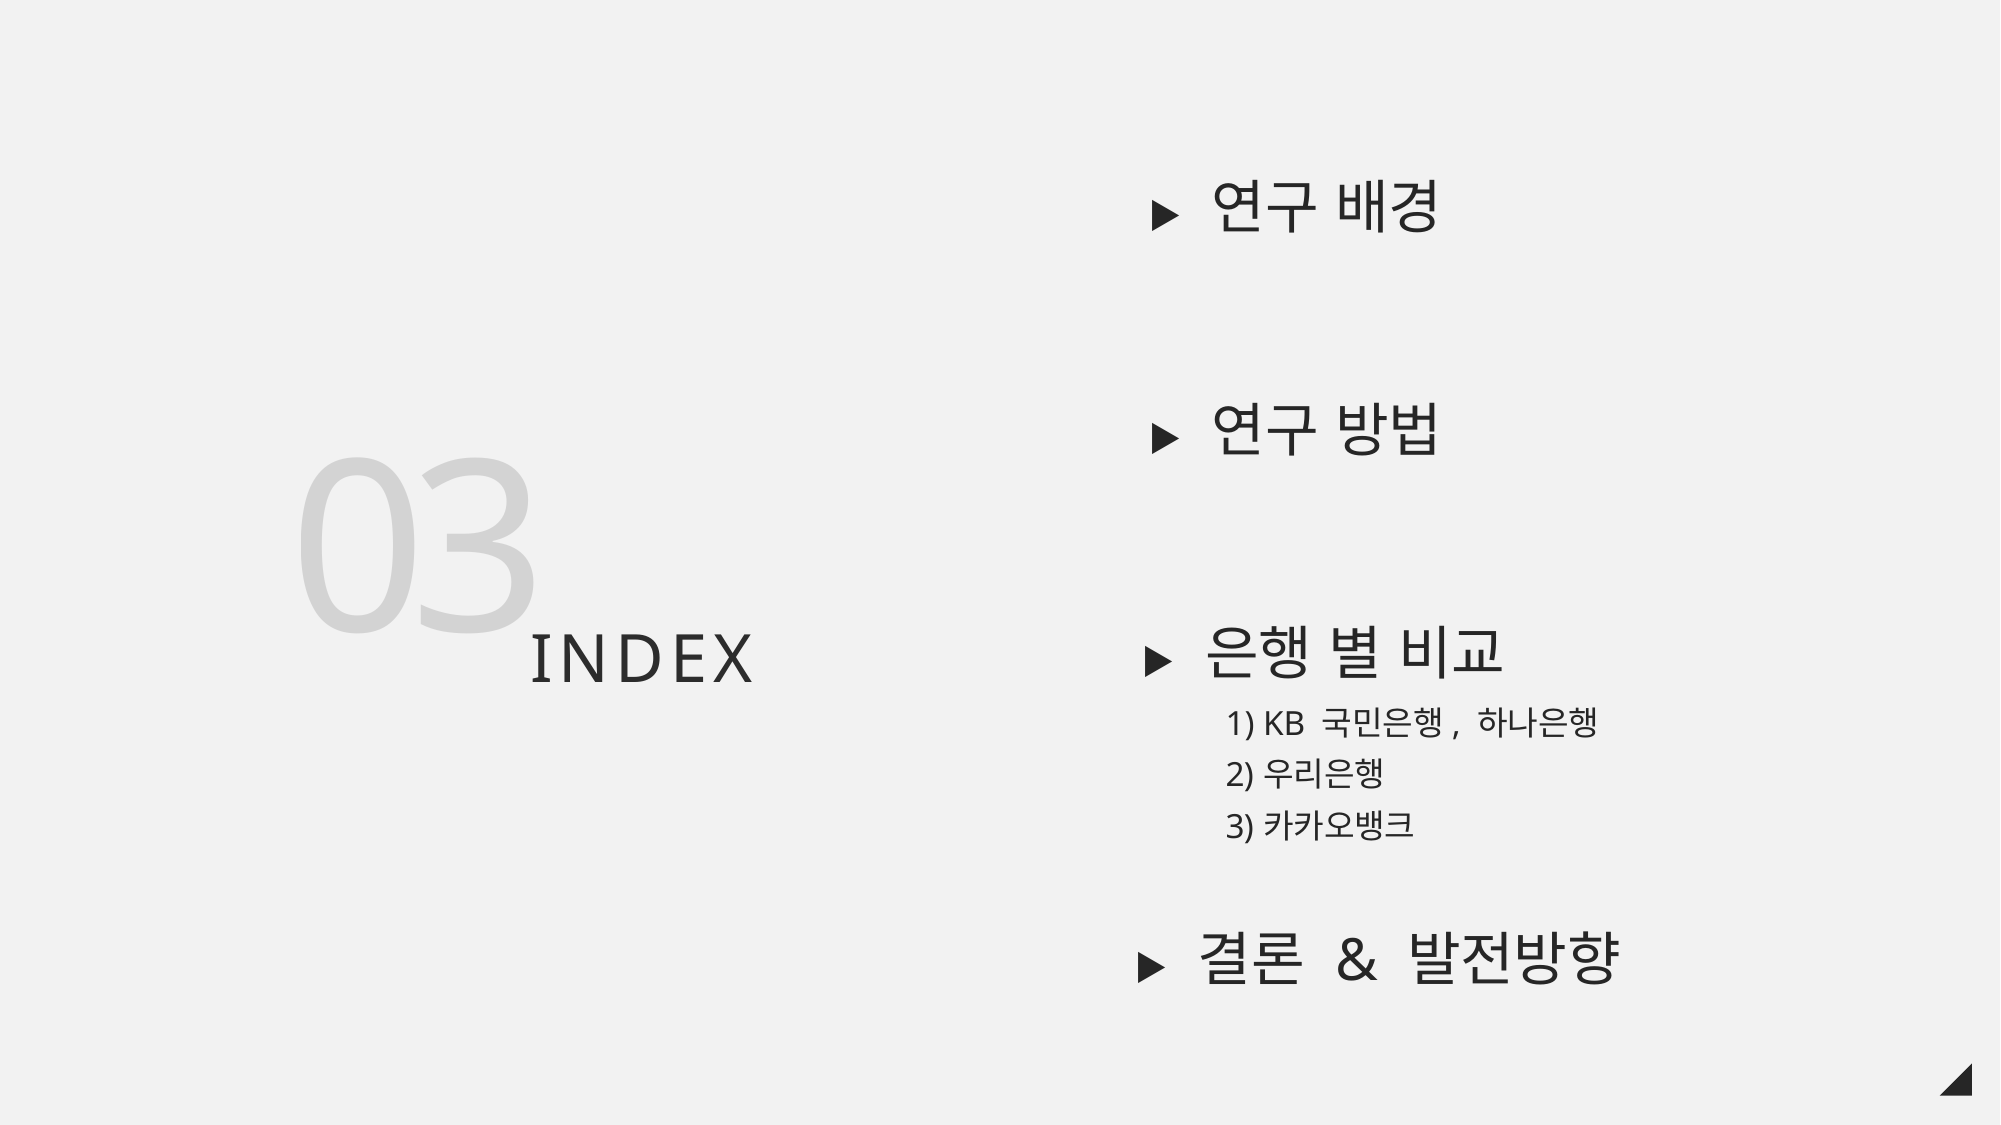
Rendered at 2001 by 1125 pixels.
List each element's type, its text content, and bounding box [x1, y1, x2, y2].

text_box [284, 384, 781, 690]
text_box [1125, 591, 1612, 856]
text_box [1937, 1060, 1974, 1097]
text_box ▶ 결론 & 발전방향 [1119, 893, 1636, 999]
text_box ▶ 연구 방법 [1133, 364, 1457, 471]
text_box ▶ 연구 배경 [1133, 142, 1457, 248]
